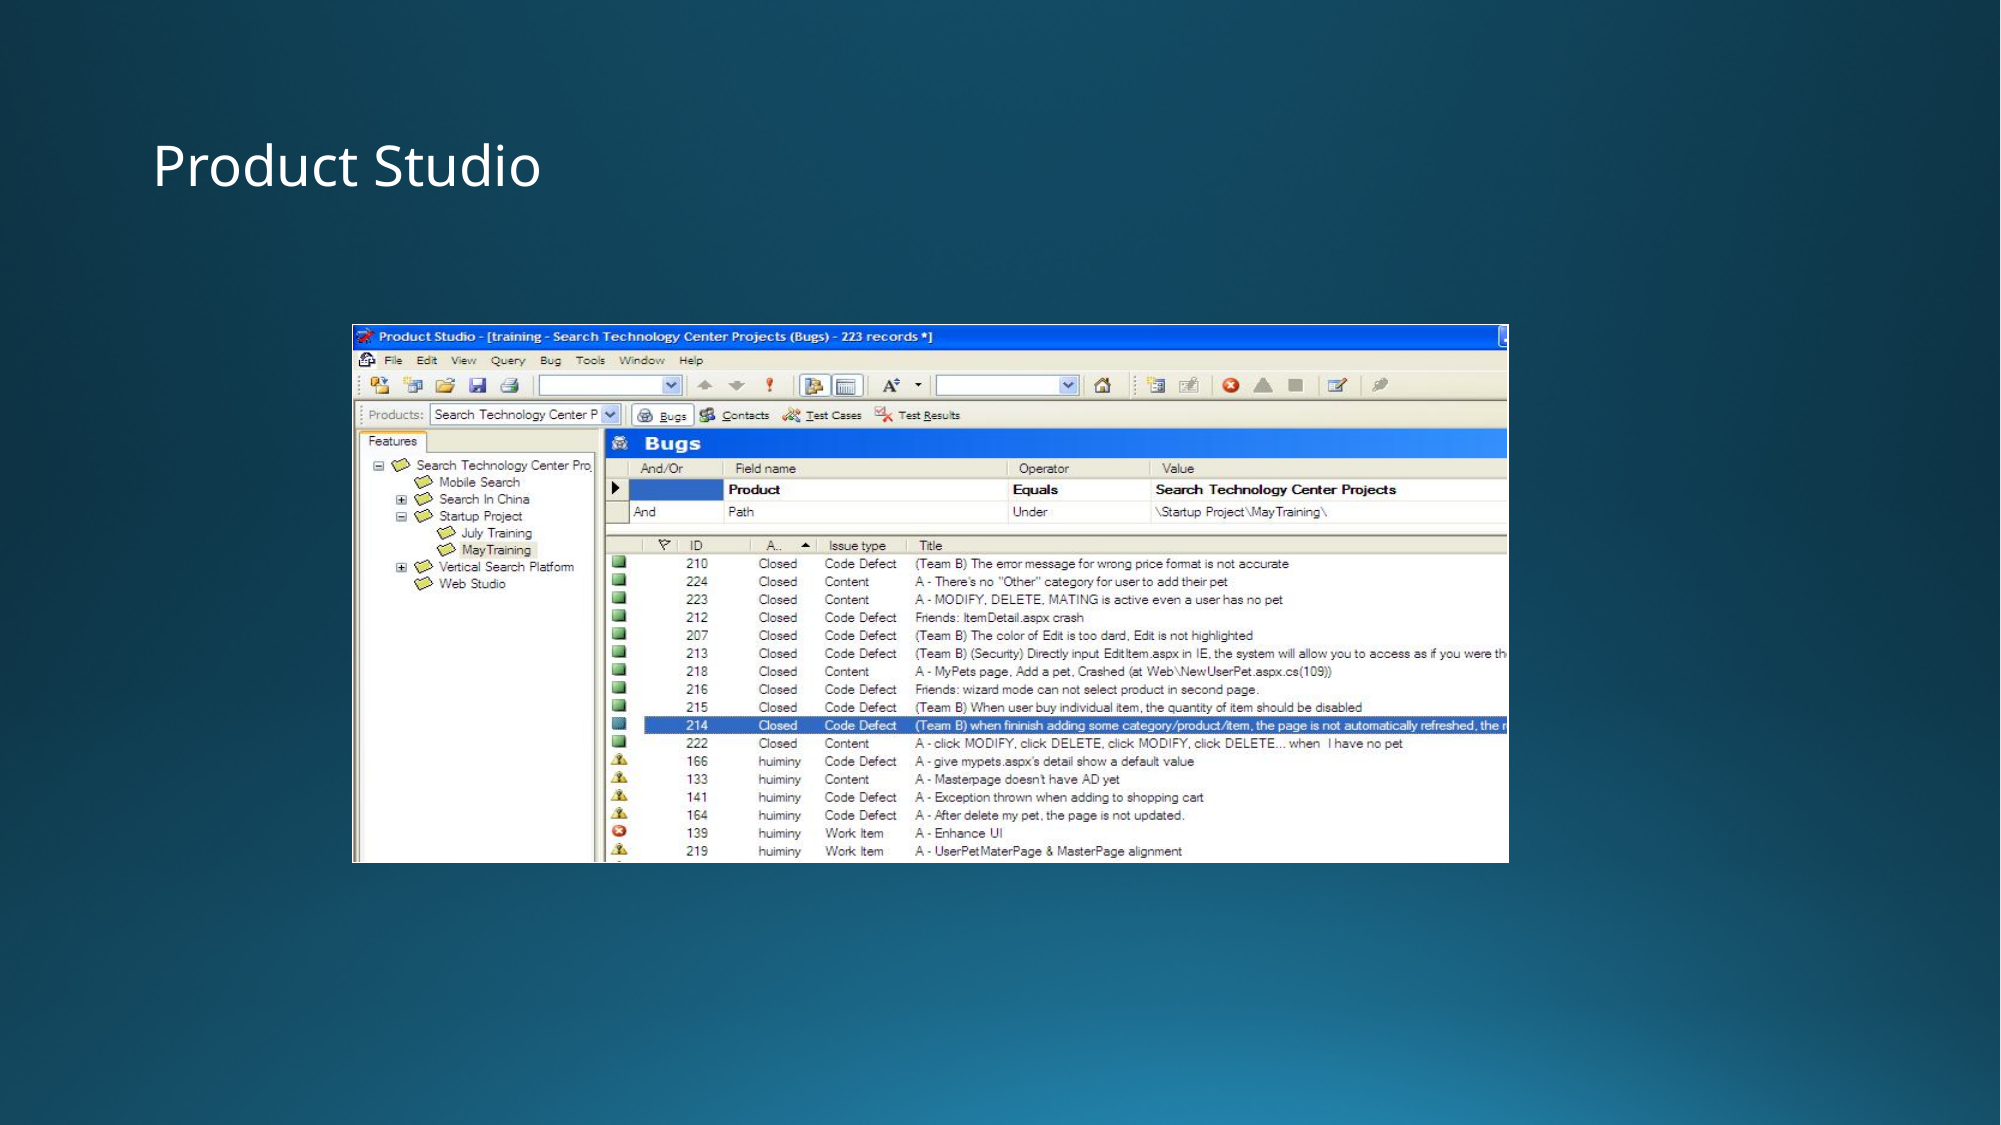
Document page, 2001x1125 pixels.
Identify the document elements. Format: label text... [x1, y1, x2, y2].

title Product Studio [137, 59, 1863, 278]
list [353, 325, 1508, 862]
picture [0, 0, 2001, 1125]
